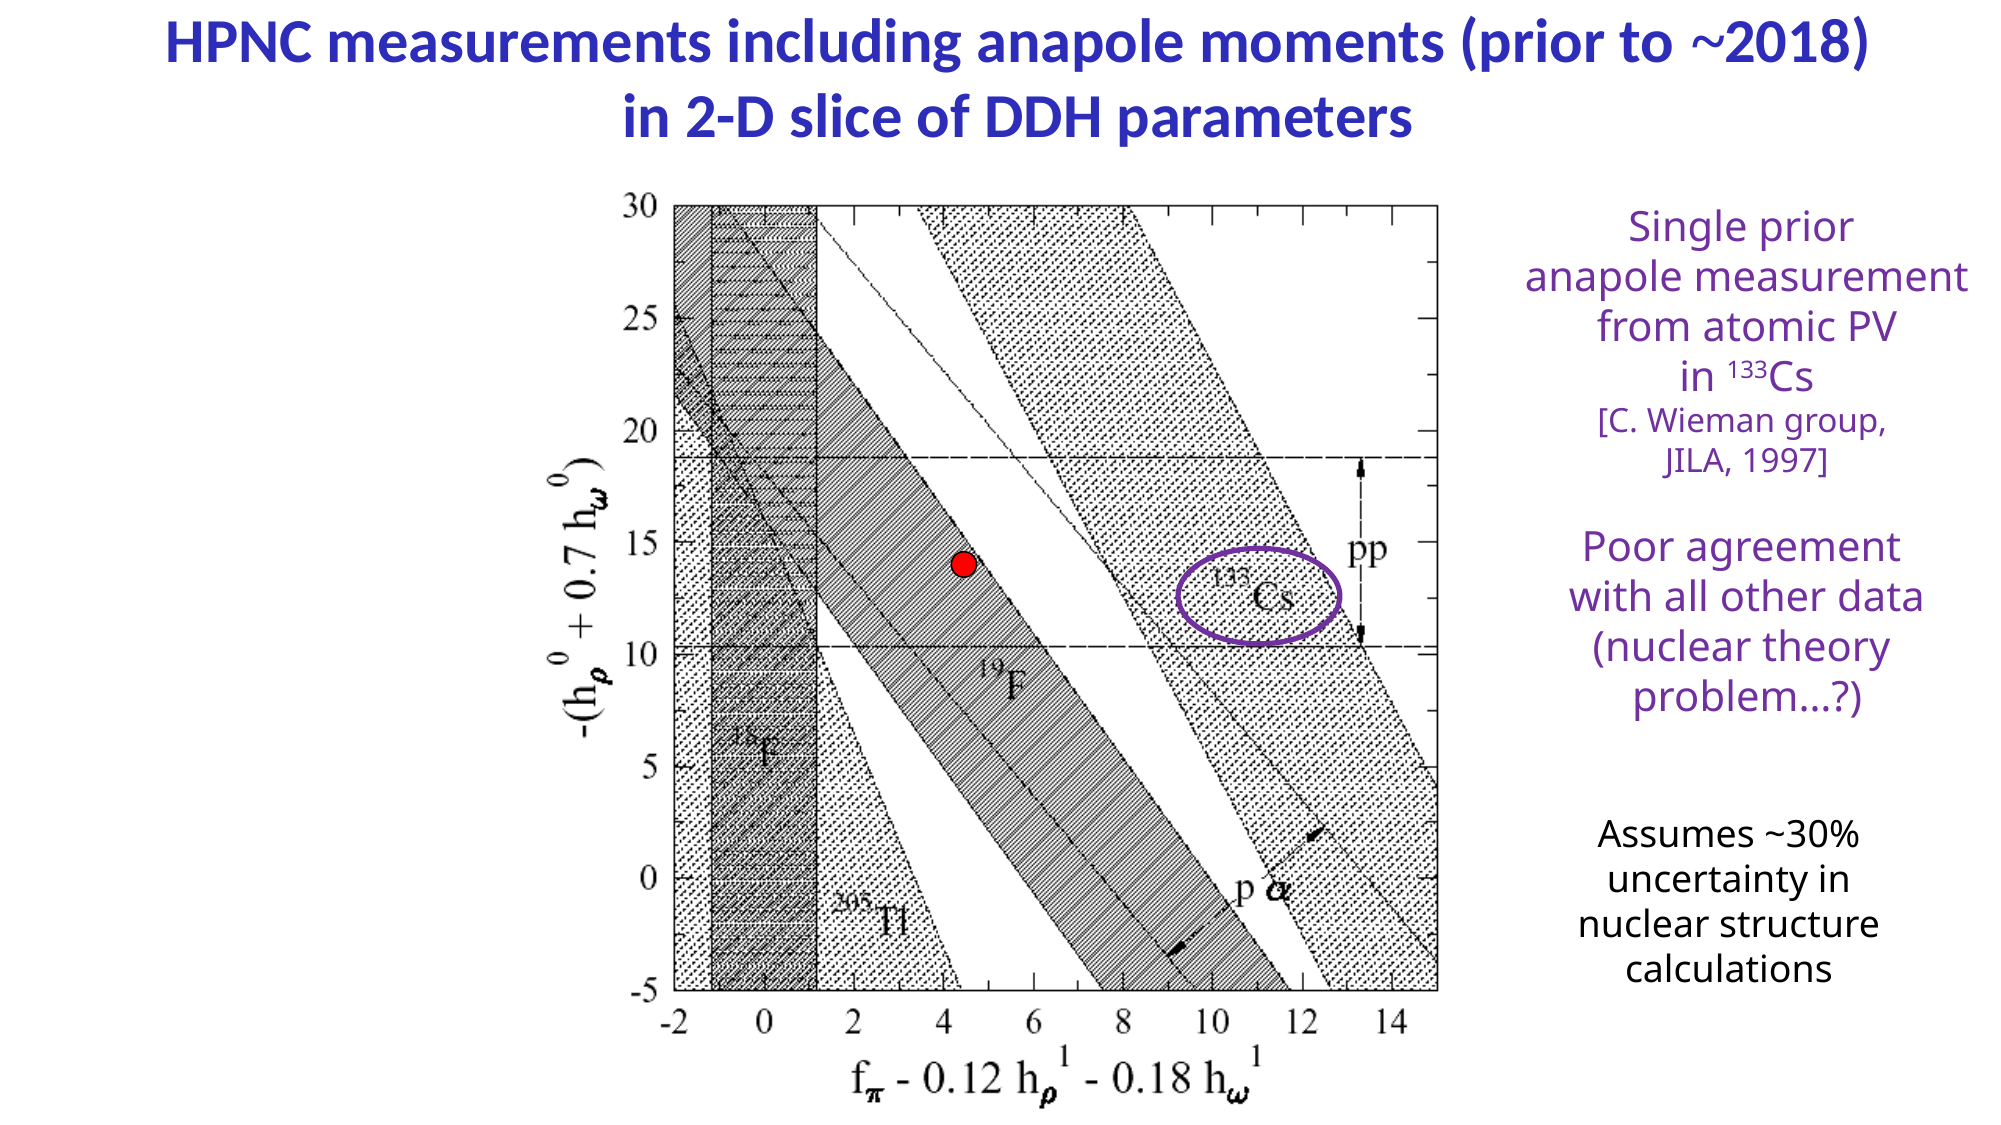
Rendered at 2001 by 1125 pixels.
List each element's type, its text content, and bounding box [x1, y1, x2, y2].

picture [519, 174, 1452, 1113]
text_box Single prior anapole measurement from atomic PV in 133Cs [C. Wieman group, JILA, 1997] Poor agreement with all other data (nuclear theory problem…?) [1510, 192, 1984, 727]
title HPNC measurements including anapole moments (prior to ~2018) in 2-D slice of DDH parameters [74, 4, 1963, 146]
text_box Assumes ~30% uncertainty in nuclear structure calculations [1540, 802, 1917, 998]
